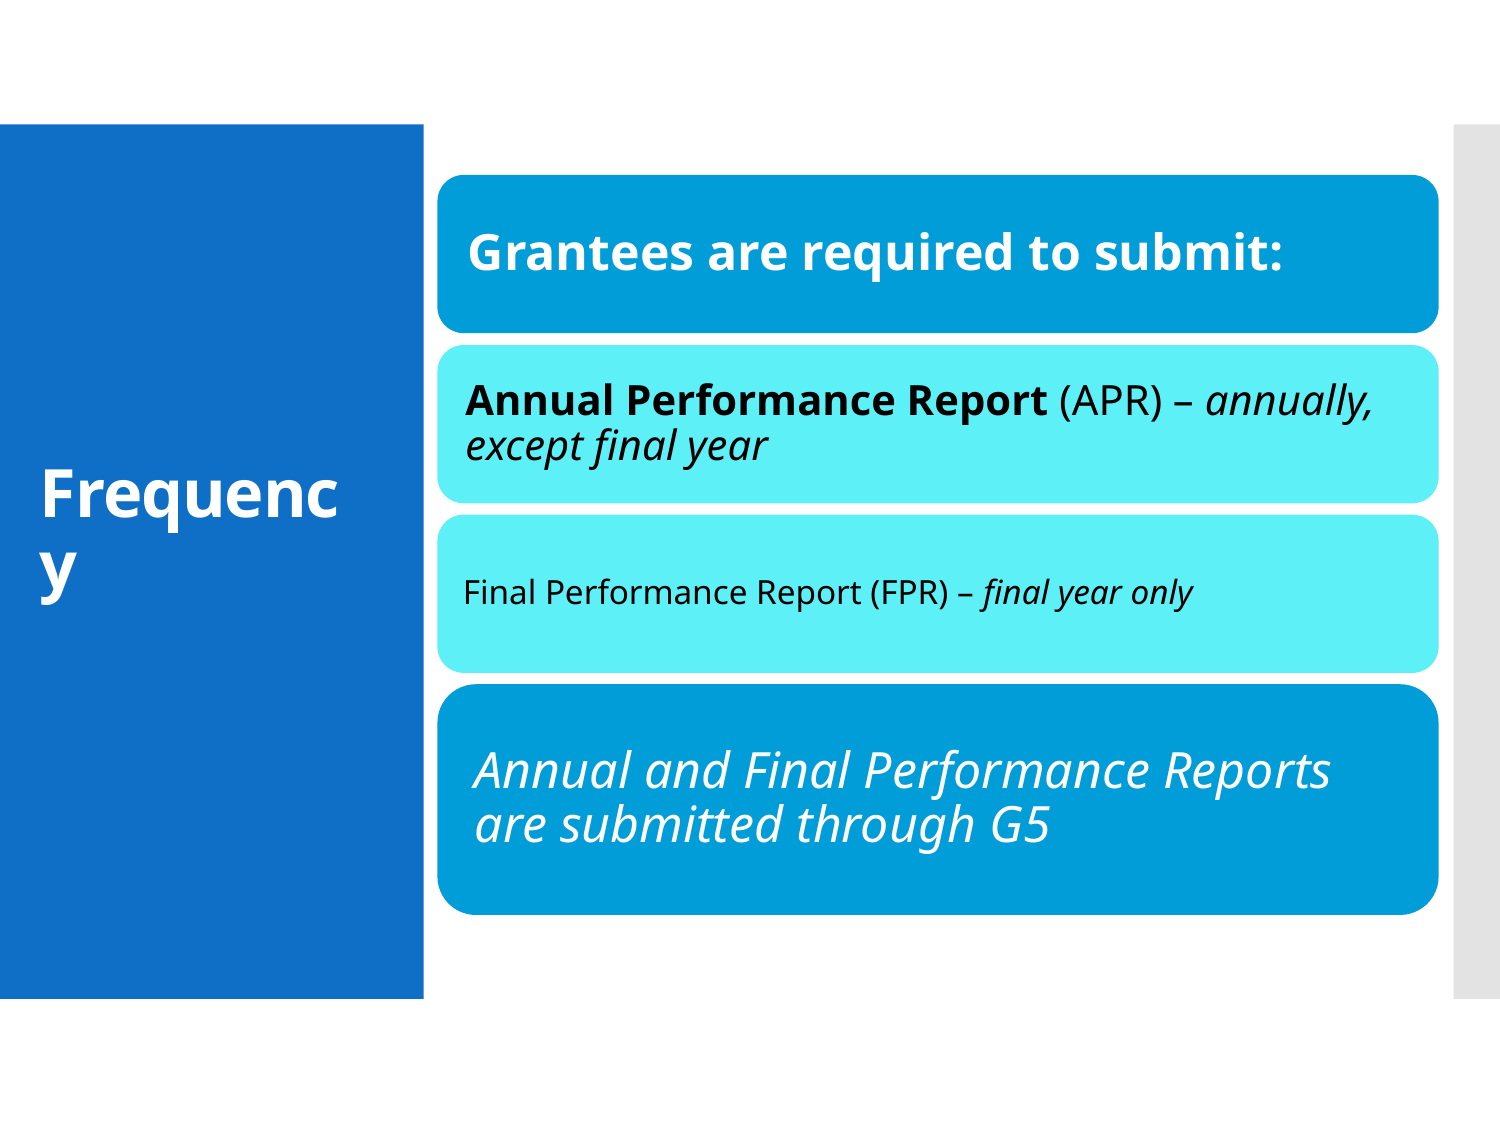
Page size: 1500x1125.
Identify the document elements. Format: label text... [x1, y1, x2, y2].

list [437, 174, 1439, 916]
title Frequency [24, 279, 389, 784]
